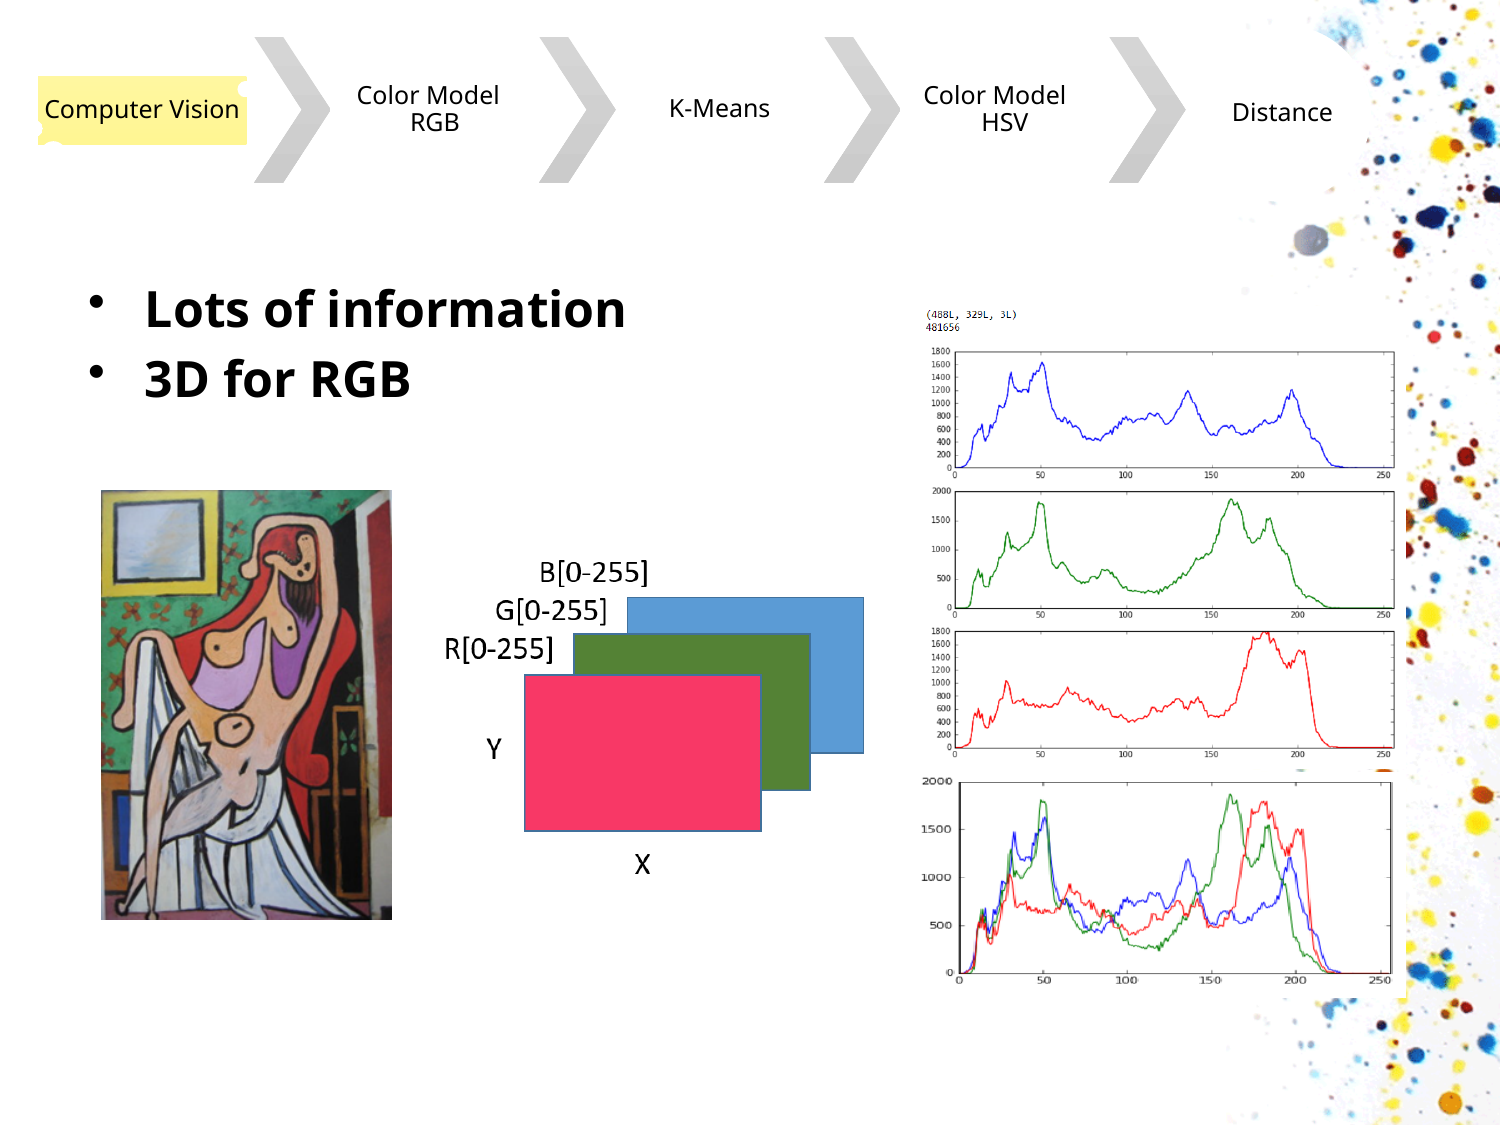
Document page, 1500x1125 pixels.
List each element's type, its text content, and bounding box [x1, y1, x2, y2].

picture [0, 0, 1500, 1125]
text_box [0, 0, 1406, 211]
list Lots of information 3D for RGB [73, 270, 1215, 1026]
